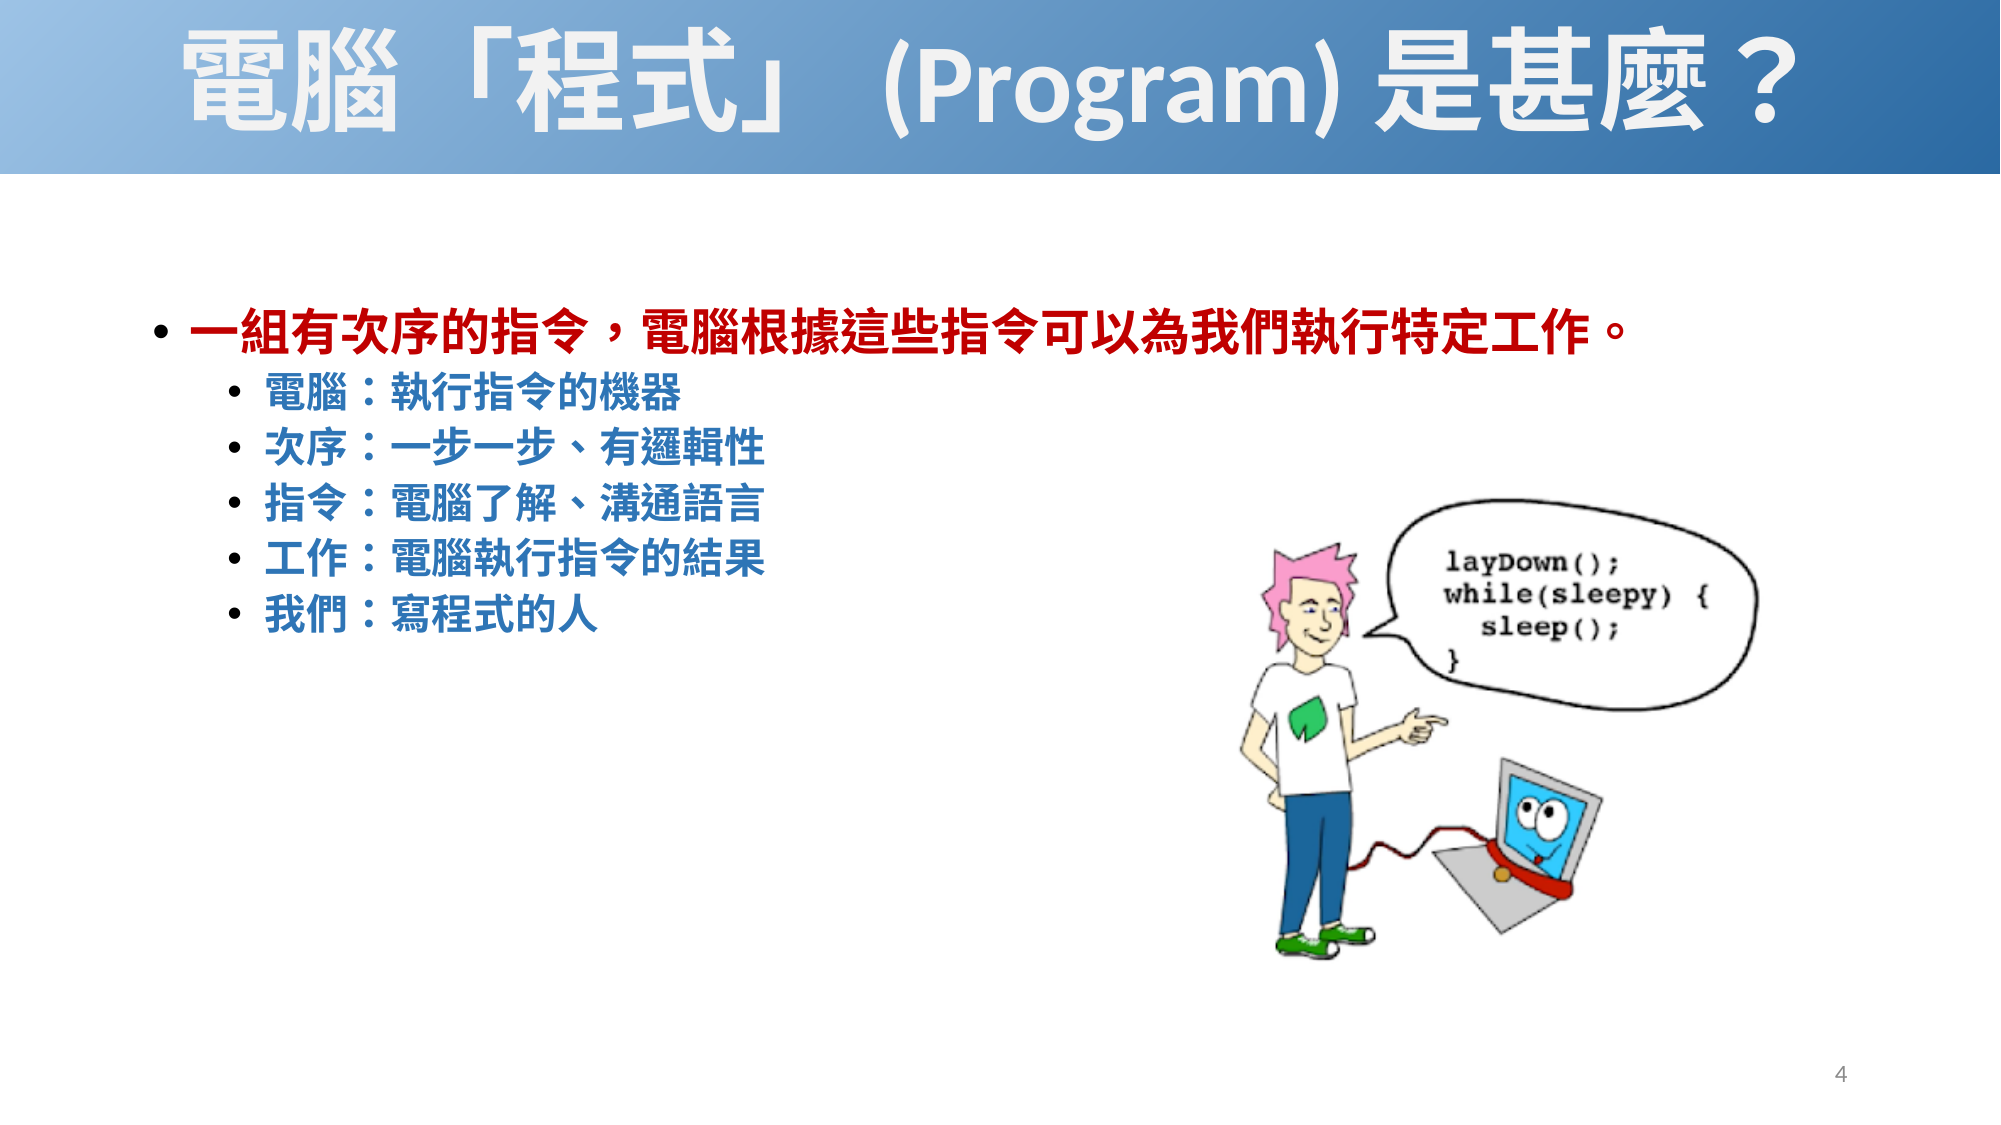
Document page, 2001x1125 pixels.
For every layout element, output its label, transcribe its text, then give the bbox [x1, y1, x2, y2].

title 電腦「程式」(Program)是甚麼？ [0, 0, 2000, 174]
slide_number 4 [1412, 1042, 1863, 1103]
picture [1097, 476, 1819, 969]
list 一組有次序的指令，電腦根據這些指令可以為我們執行特定工作。 電腦：執行指令的機器 次序：一步一步、有邏輯性 指令：電腦了解、溝通語言 工作：電腦執行指令的結果 我們：寫程式的人 [137, 299, 1863, 1014]
